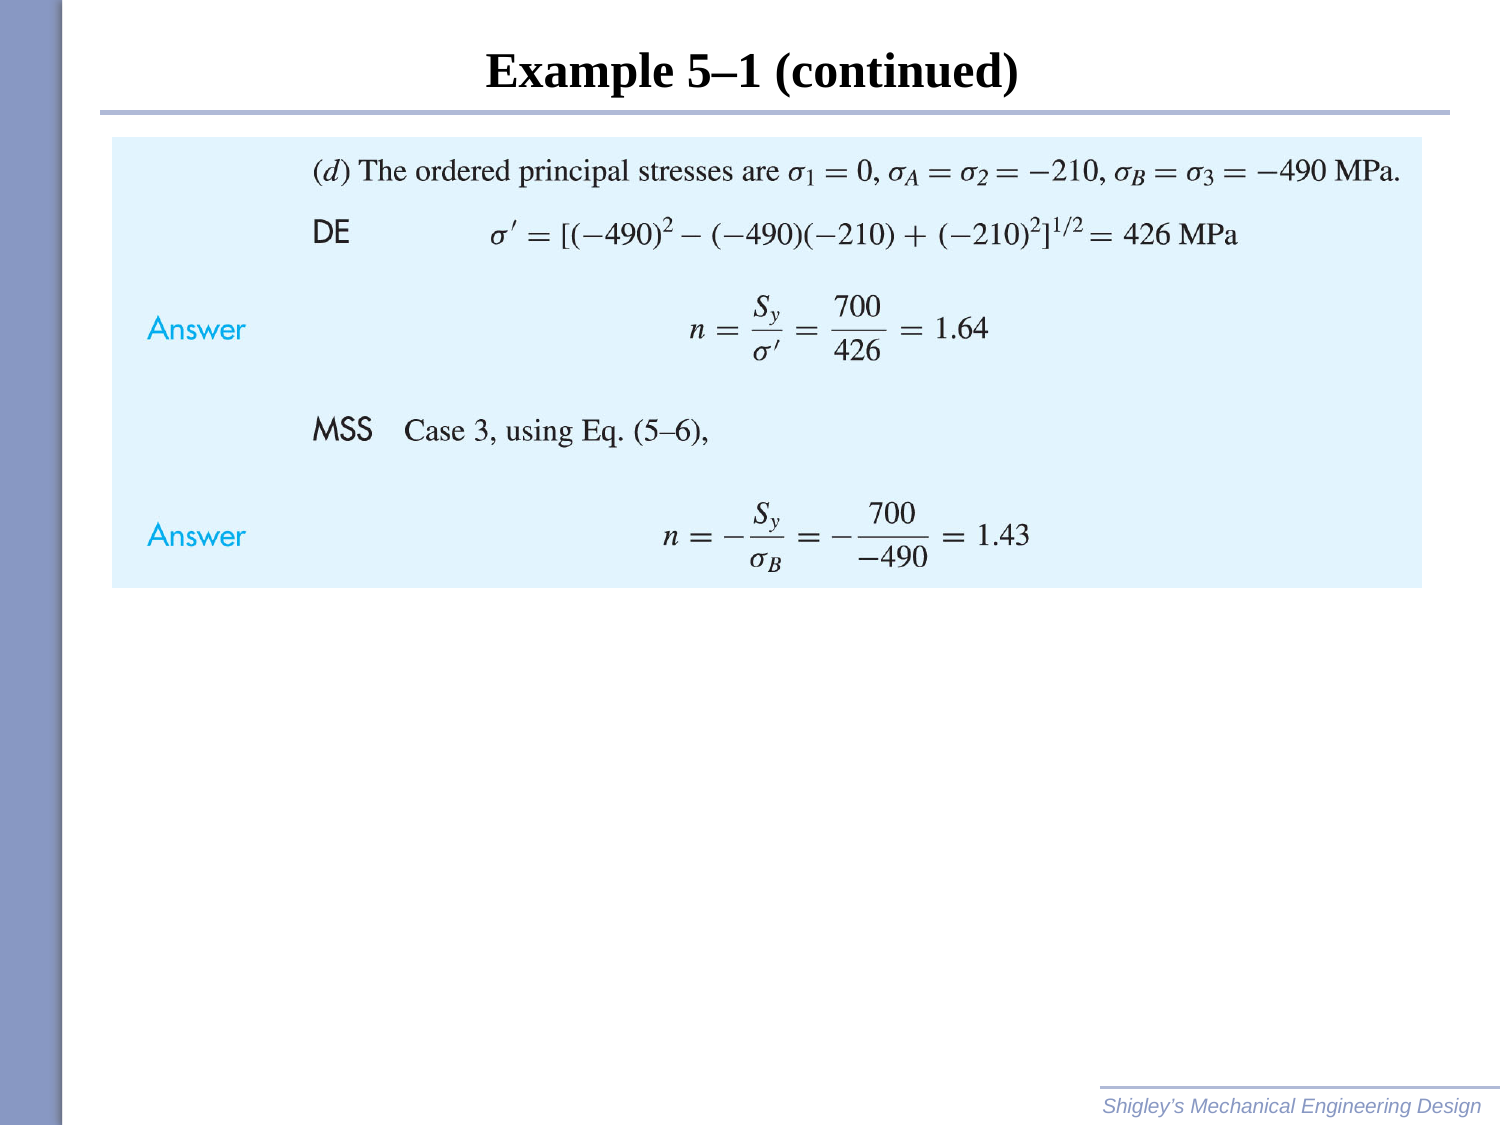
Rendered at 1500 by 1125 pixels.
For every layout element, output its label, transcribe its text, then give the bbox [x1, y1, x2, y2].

footer Shigley’s Mechanical Engineering Design [1087, 1074, 1500, 1125]
picture [112, 137, 1422, 588]
title Example 5–1 (continued) [137, 30, 1368, 106]
